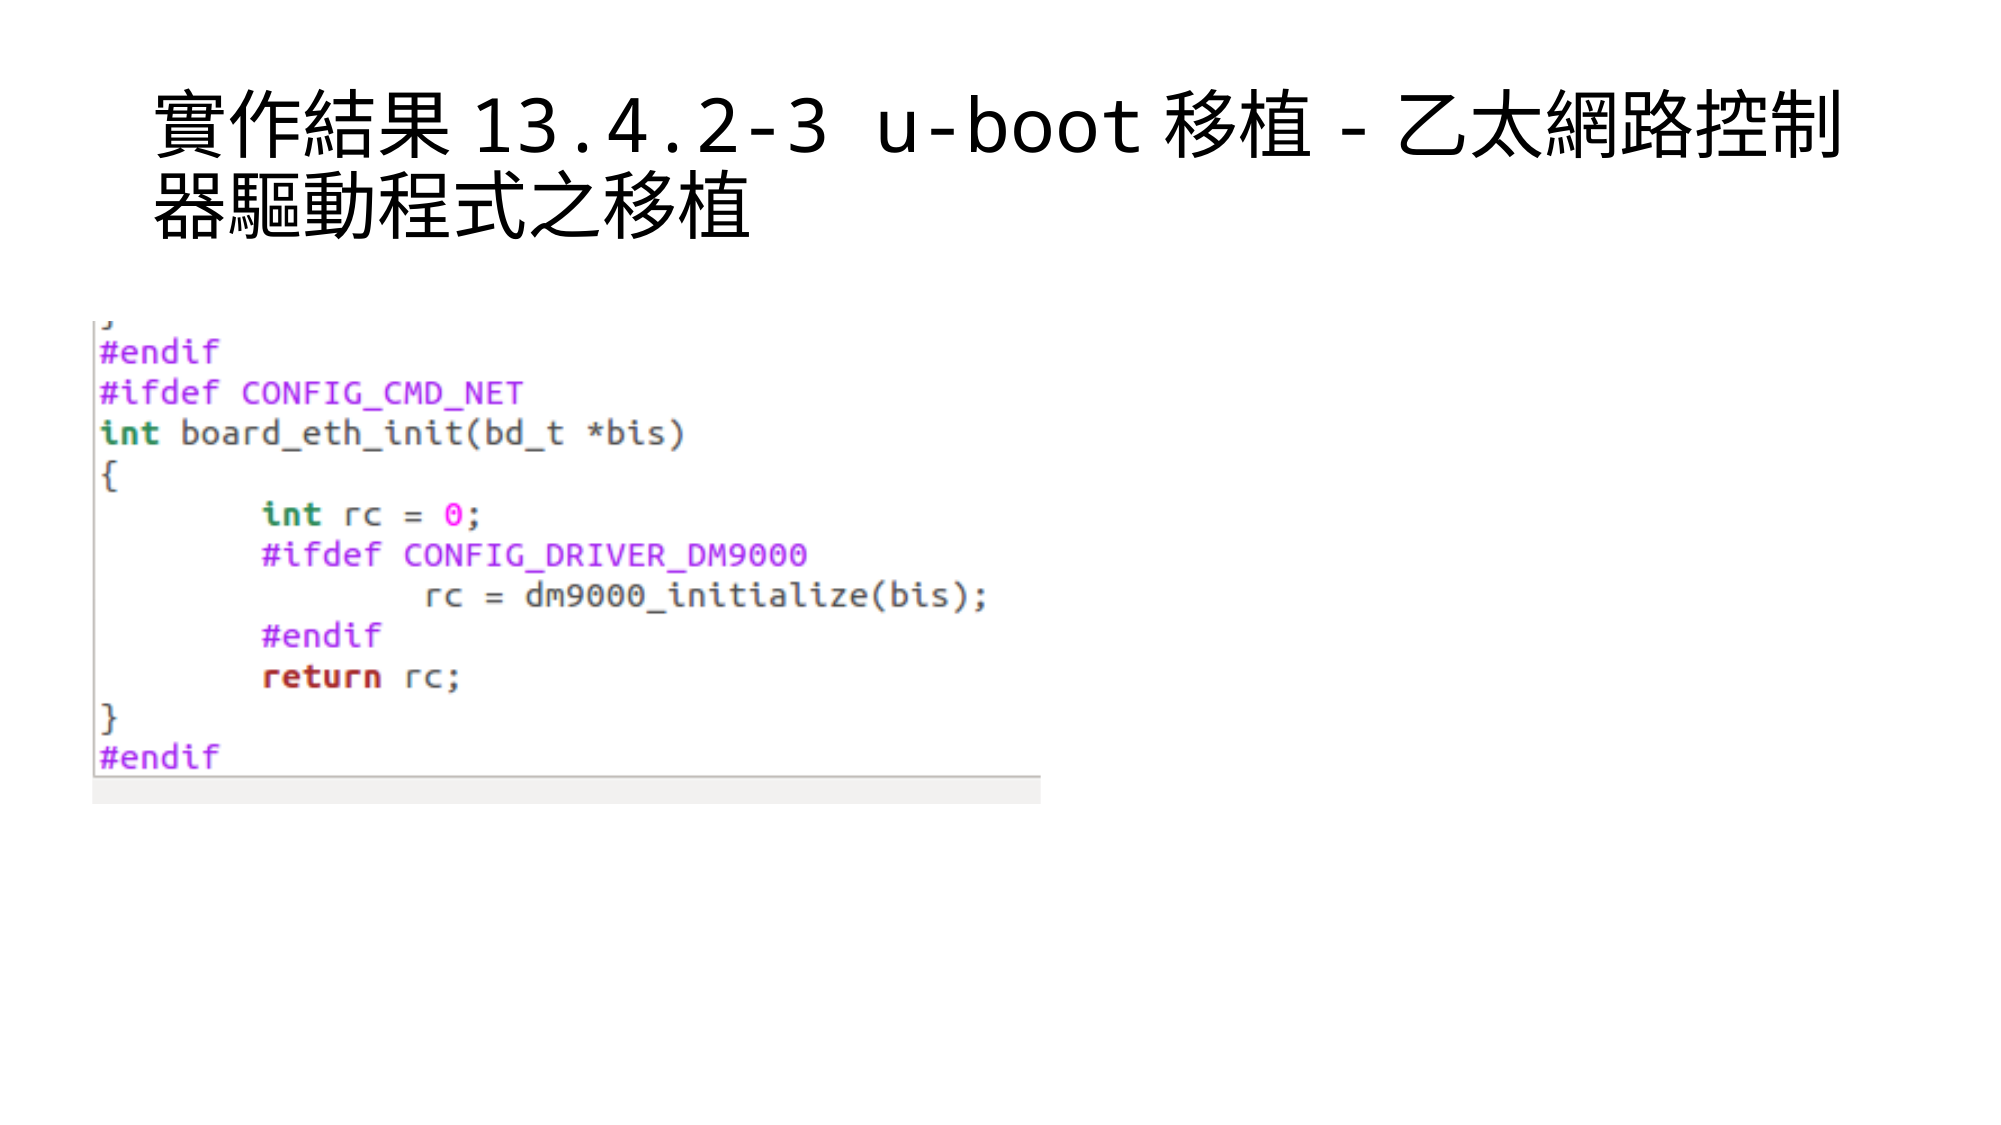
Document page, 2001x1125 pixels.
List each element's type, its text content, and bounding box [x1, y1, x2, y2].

title 實作結果13.4.2-3 u-boot移植-乙太網路控制器驅動程式之移植 [137, 59, 1863, 278]
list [91, 320, 1042, 805]
